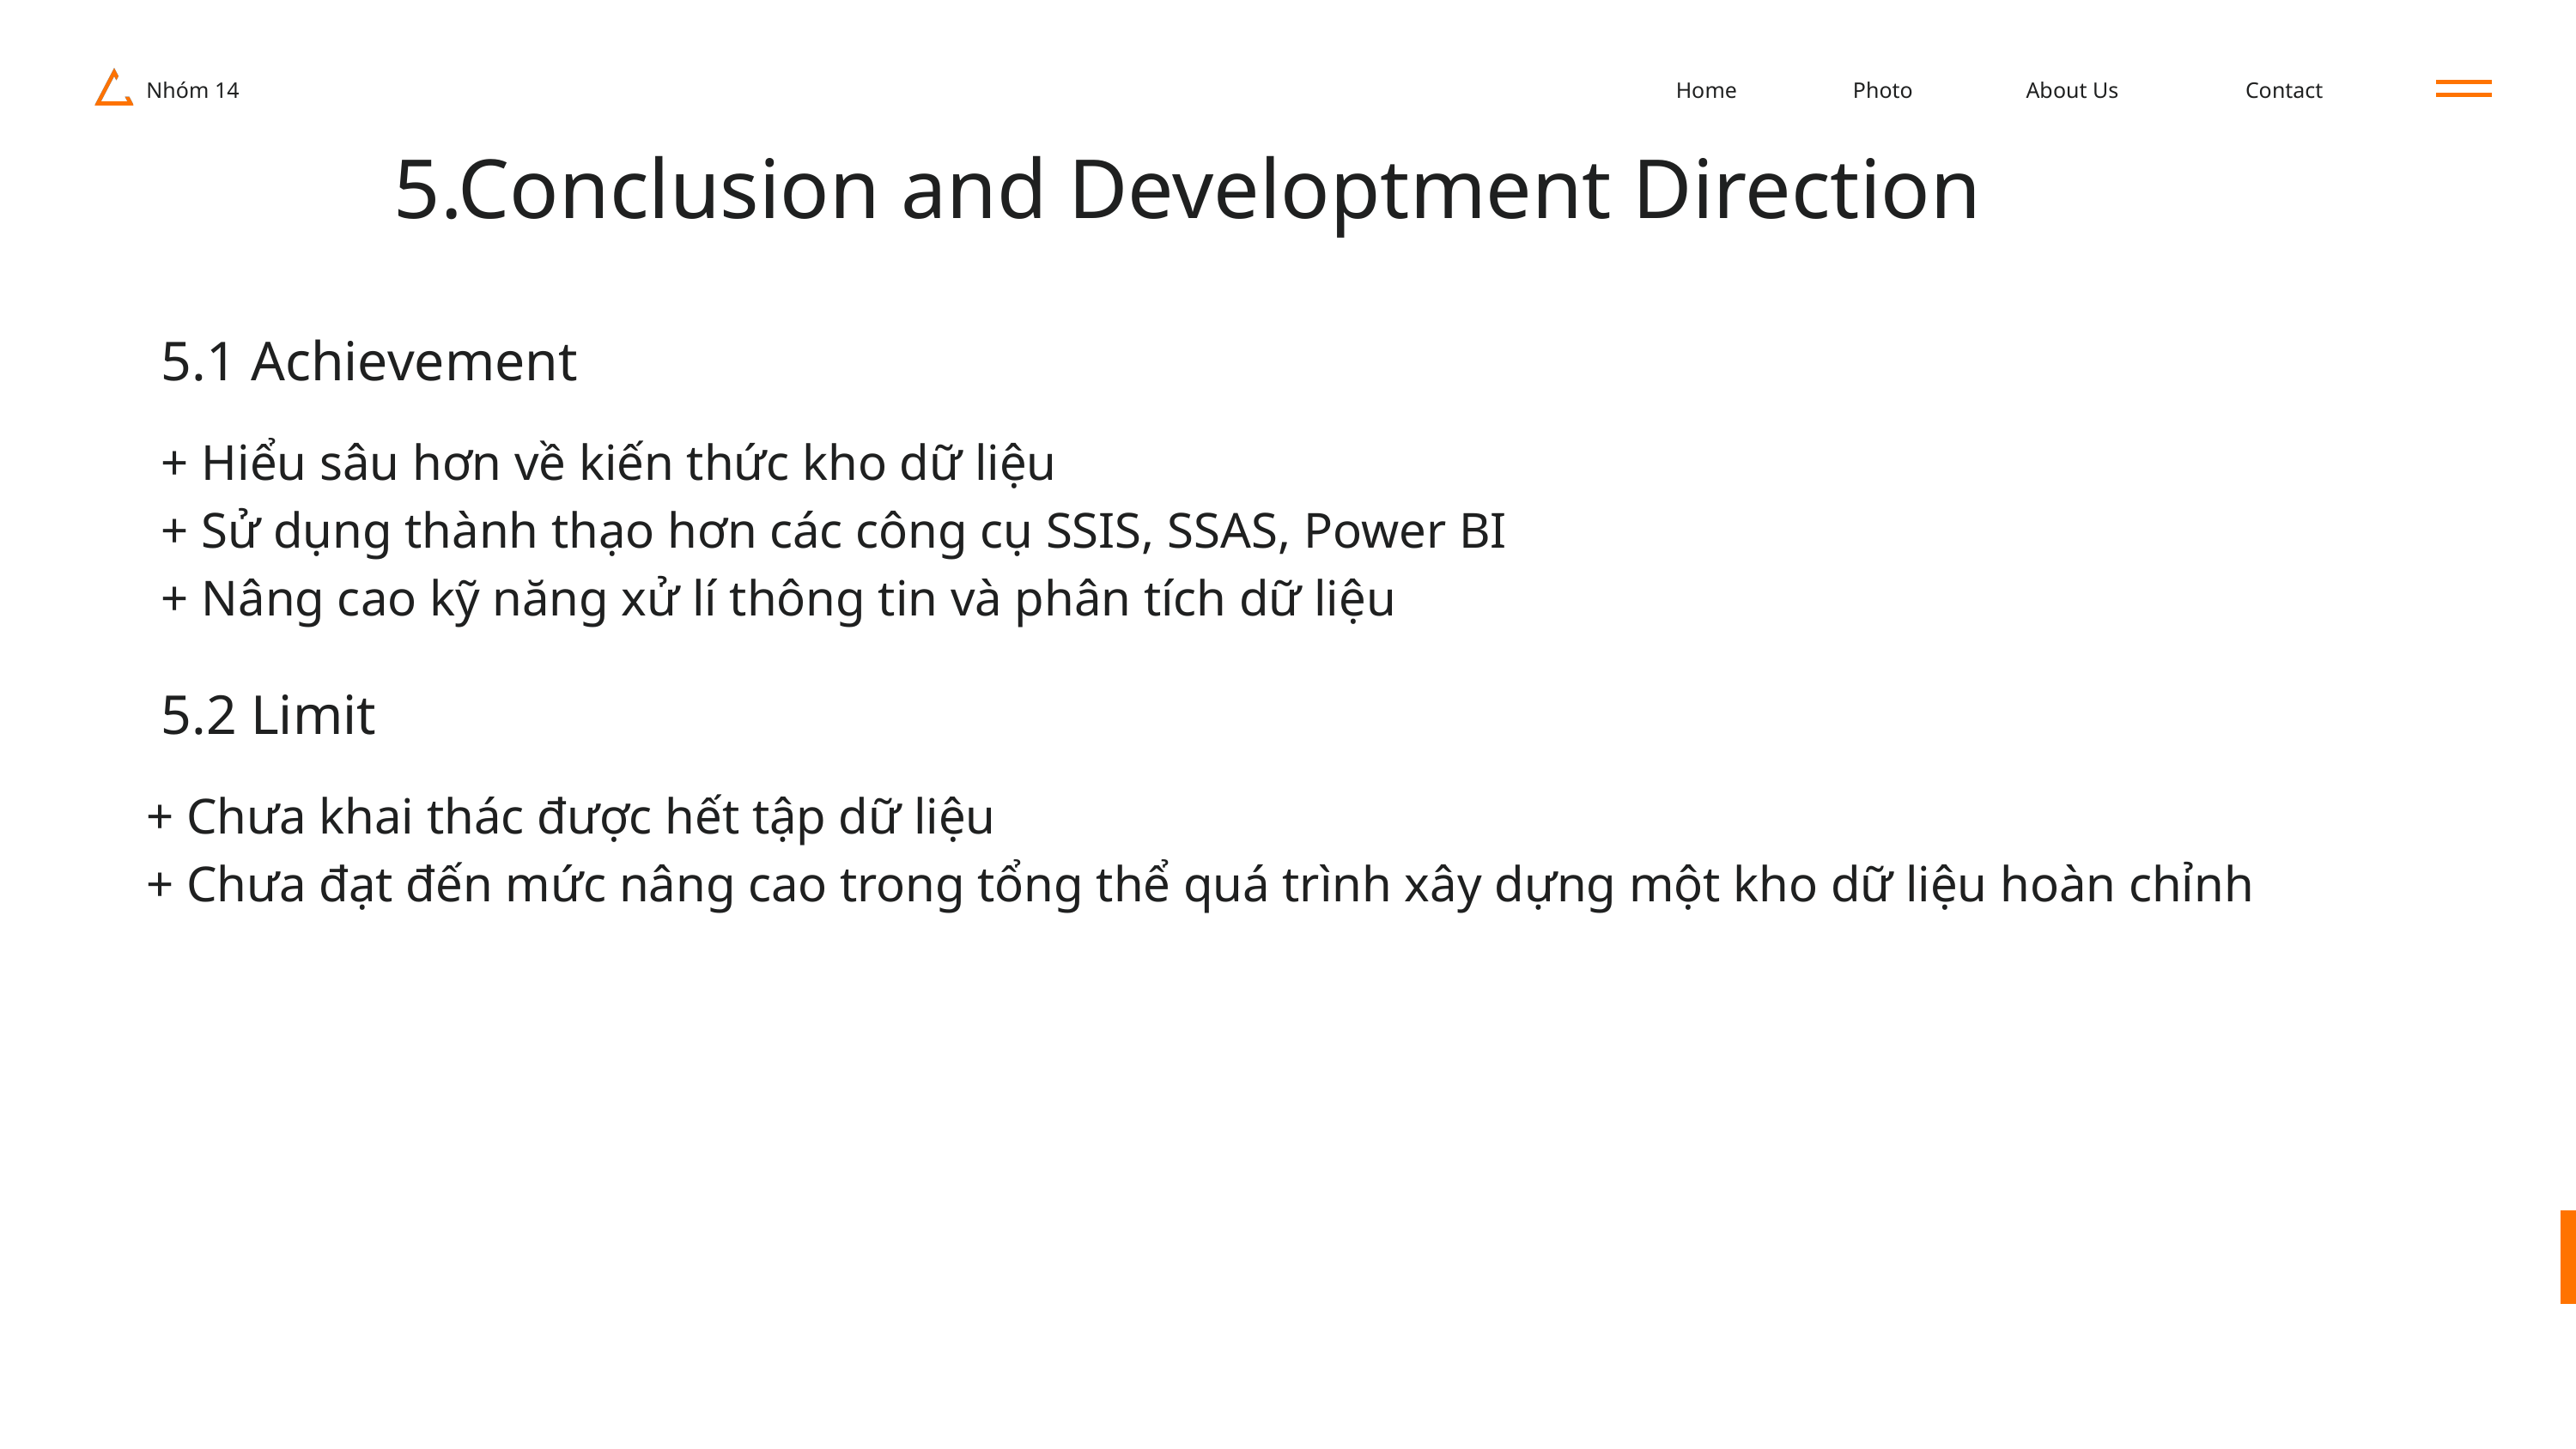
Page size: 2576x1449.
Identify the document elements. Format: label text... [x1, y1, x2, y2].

text_box + Chưa khai thác được hết tập dữ liệu + Chưa đạt đến mức nâng cao trong tổng thể quá trình xây dựng một kho dữ liệu hoàn chỉnh [146, 776, 2279, 979]
text_box 5.2 Limit [161, 670, 568, 746]
text_box [94, 68, 134, 106]
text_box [2435, 92, 2493, 97]
text_box Photo [1852, 72, 1957, 103]
text_box About Us [2026, 72, 2176, 103]
text_box Contact [2245, 72, 2384, 103]
text_box 5.Conclusion and Developtment Direction [393, 139, 2245, 235]
text_box Nhóm 14 [146, 72, 365, 103]
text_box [2560, 1210, 2576, 1304]
text_box + Hiểu sâu hơn về kiến thức kho dữ liệu + Sử dụng thành thạo hơn các công cụ SSIS, SSAS, Power BI + Nâng cao kỹ năng xử lí thông tin và phân tích dữ liệu [161, 422, 2293, 626]
text_box 5.1 Achievement [161, 316, 674, 392]
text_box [2435, 79, 2493, 84]
text_box Home [1675, 72, 1790, 103]
